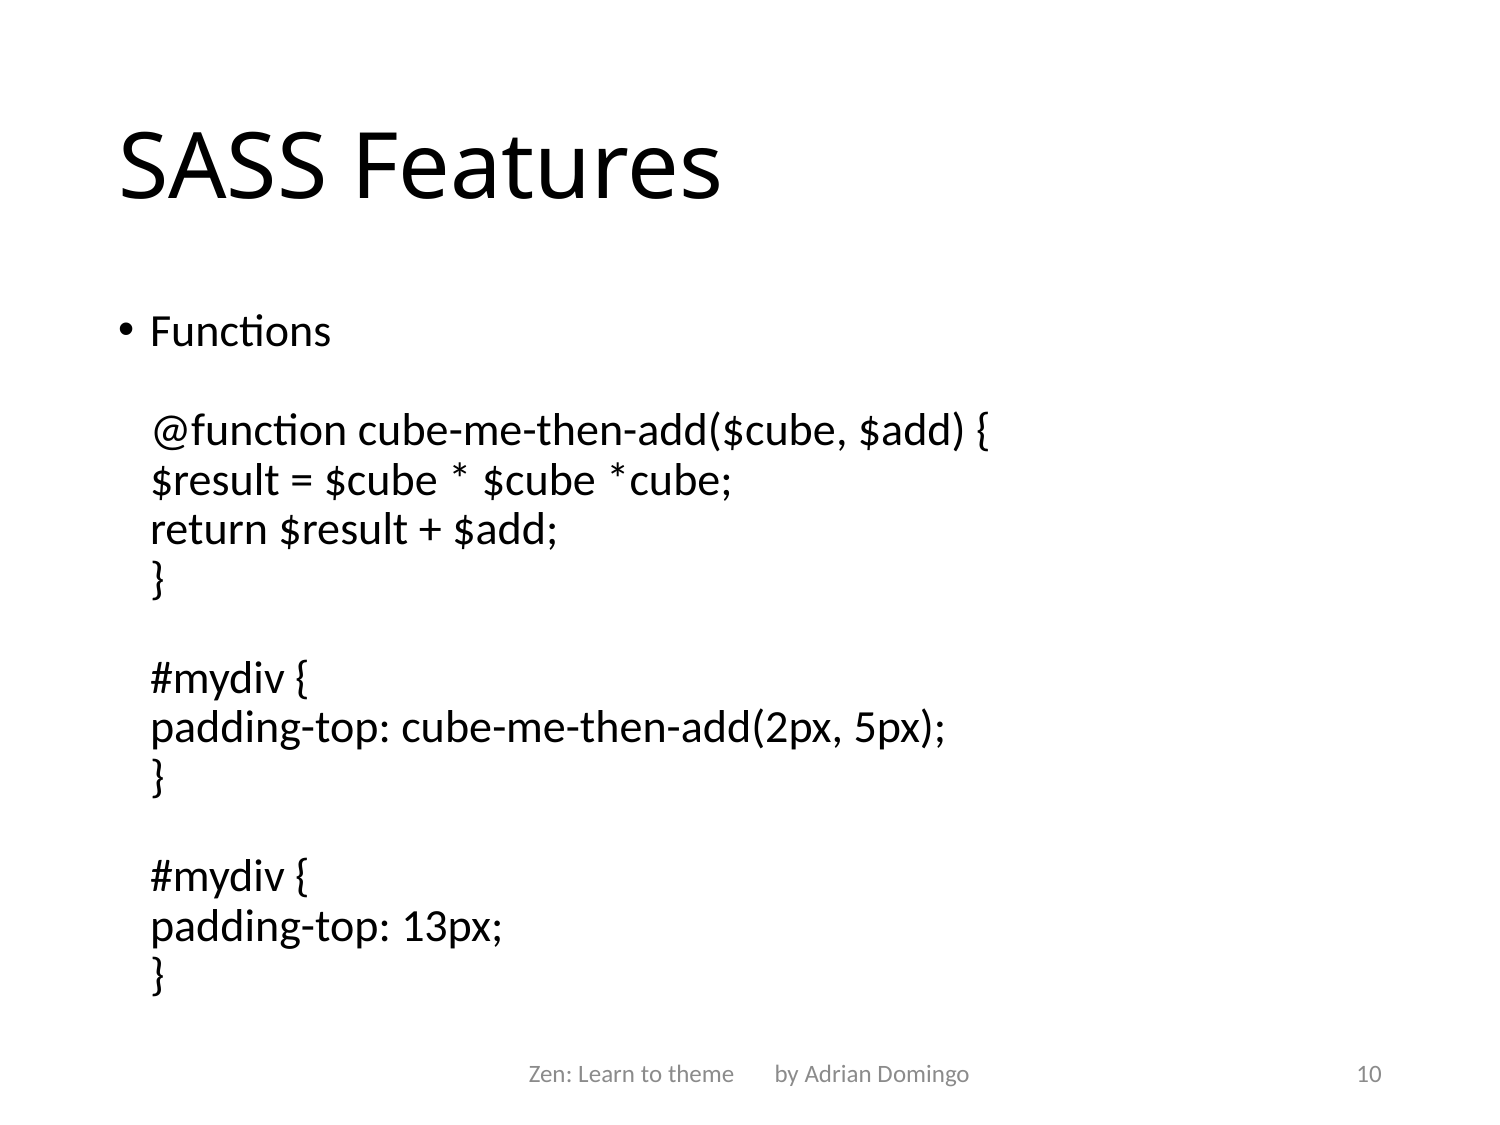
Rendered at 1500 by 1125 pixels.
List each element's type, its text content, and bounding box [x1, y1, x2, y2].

title SASS Features [103, 59, 1397, 278]
list Functions @function cube-me-then-add($cube, $add) { $result = $cube * $cube *cube; return $result + $add; } #mydiv { padding-top: cube-me-then-add(2px, 5px); } #mydiv { padding-top: 13px; } [103, 299, 1397, 1014]
slide_number 10 [1059, 1042, 1397, 1103]
footer Zen: Learn to theme by Adrian Domingo [496, 1042, 1004, 1103]
